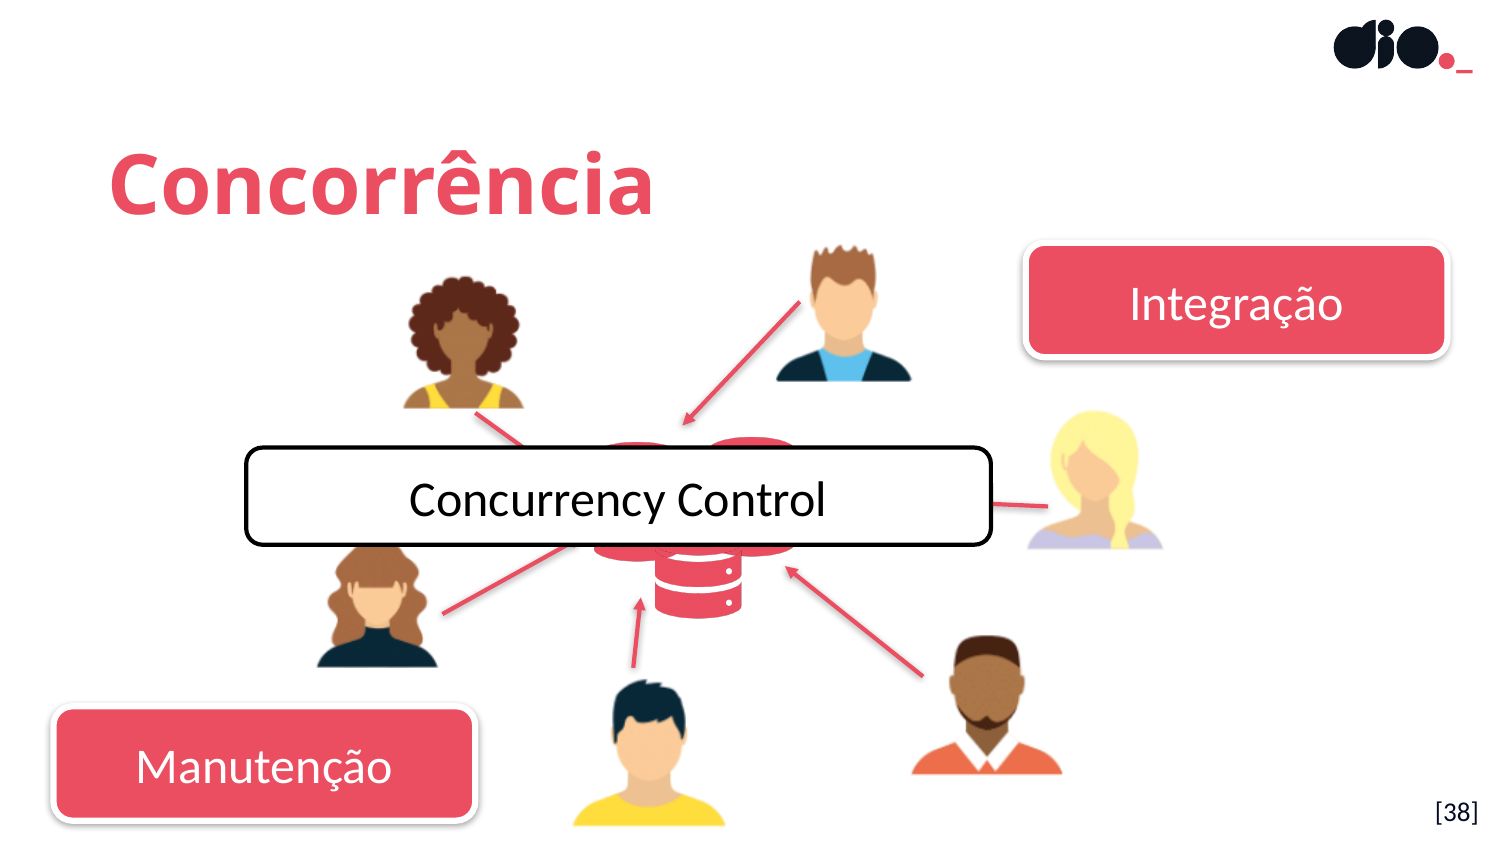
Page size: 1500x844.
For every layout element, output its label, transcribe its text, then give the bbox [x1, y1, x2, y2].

picture [201, 219, 1276, 844]
text_box Concorrência [92, 104, 1408, 243]
text_box Integração [1280, 239, 1451, 361]
slide_number [<número>] [1403, 779, 1494, 844]
text_box Manutenção [50, 703, 196, 824]
picture [1333, 19, 1473, 74]
